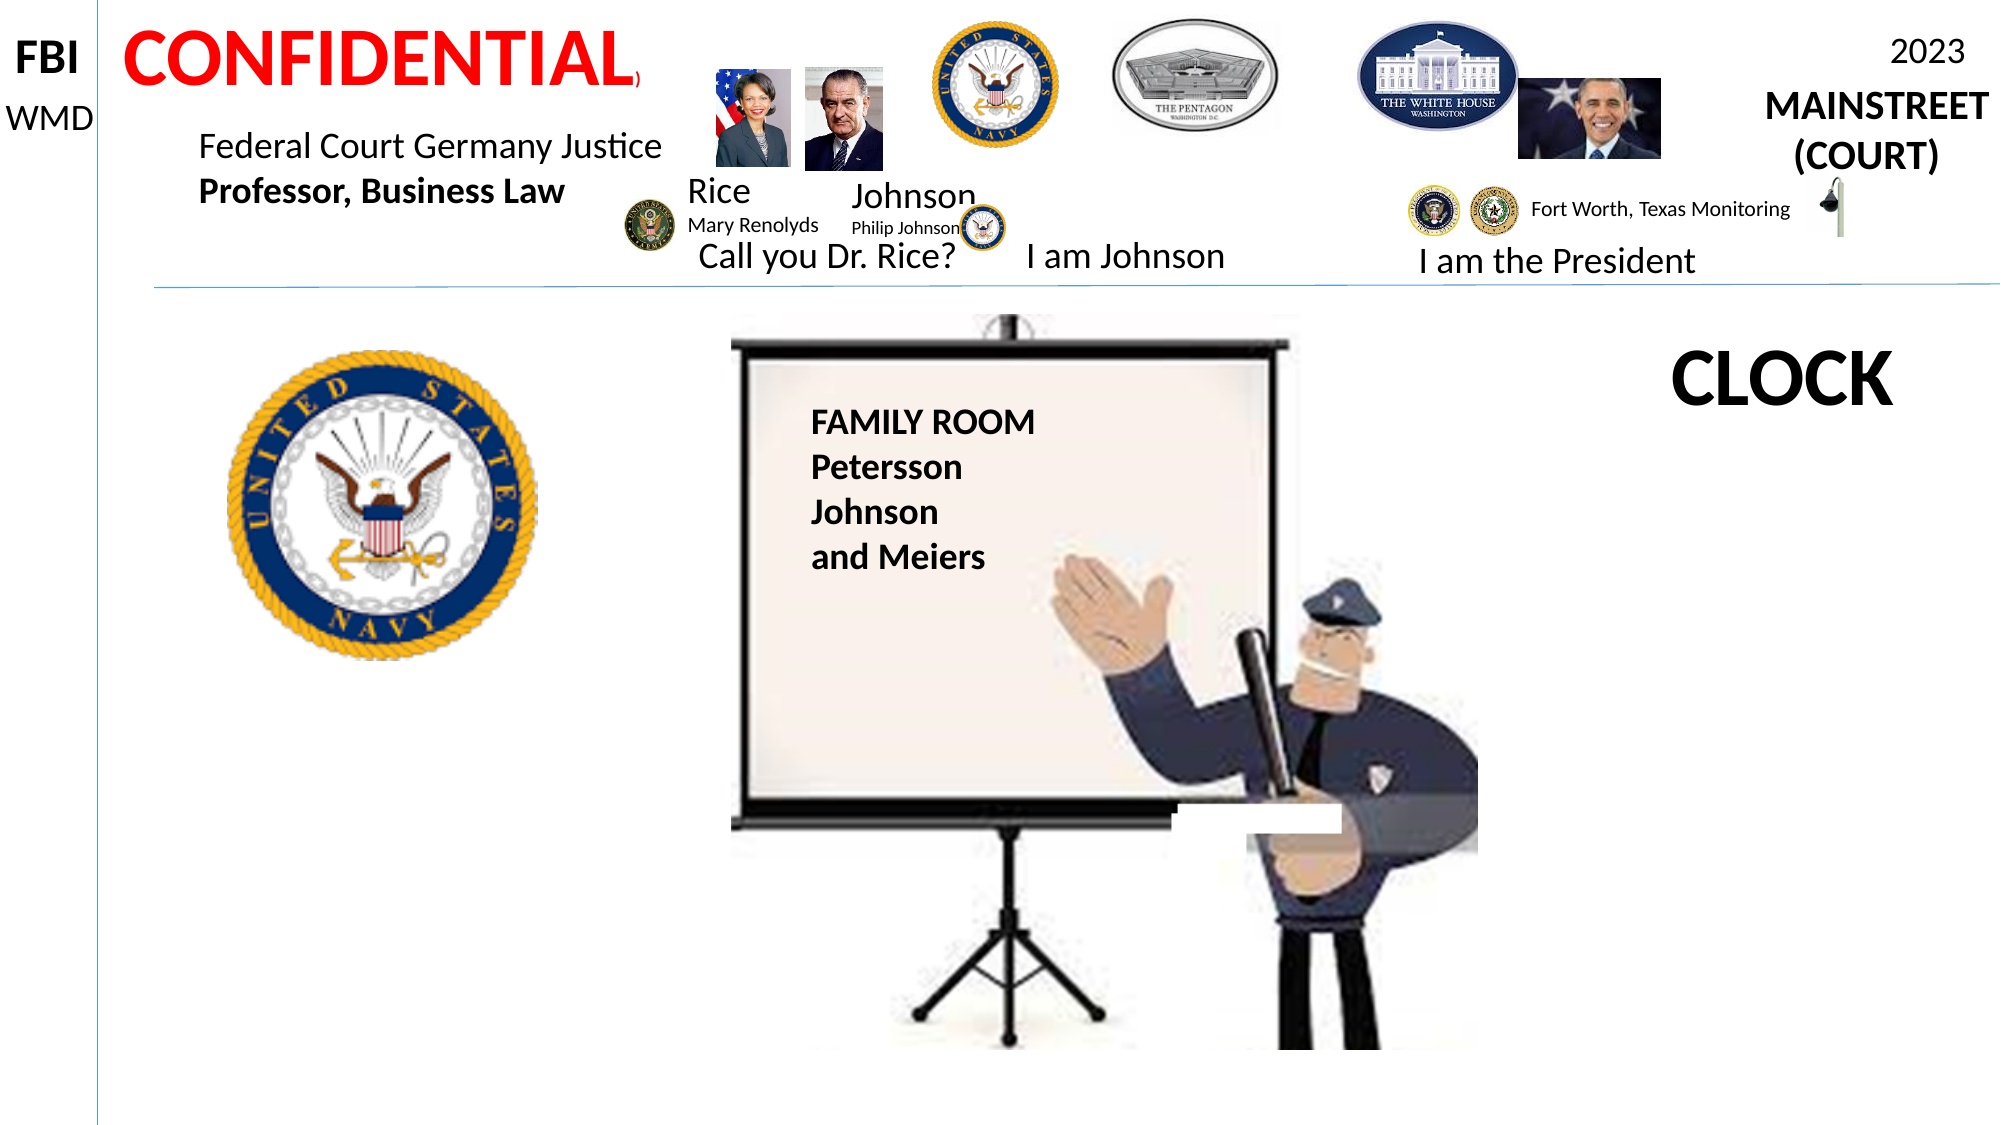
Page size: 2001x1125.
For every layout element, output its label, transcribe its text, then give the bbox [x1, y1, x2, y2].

text_box CLOCK [1656, 315, 1910, 430]
picture [227, 350, 538, 661]
text_box I am the President [1403, 228, 1712, 283]
text_box 2023 [1875, 18, 1981, 79]
picture [1080, 14, 1309, 141]
text_box WMD [98, 85, 109, 146]
text_box MAINSTREET (COURT) [1749, 70, 2000, 186]
picture [716, 69, 791, 167]
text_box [154, 283, 2000, 288]
picture [931, 21, 1059, 148]
text_box Federal Court Germany Justice Professor, Business Law [184, 113, 679, 219]
picture [959, 204, 1006, 251]
text_box I am Johnson [1011, 223, 1242, 283]
picture [624, 199, 675, 251]
text_box WMD [0, 85, 97, 146]
picture [805, 67, 883, 171]
text_box Johnson Philip Johnson [836, 163, 993, 246]
picture [1469, 185, 1519, 236]
picture [731, 314, 1478, 1050]
text_box FBI [0, 16, 95, 85]
text_box Call you Dr. Rice? [684, 224, 973, 283]
text_box Rice Mary Renolyds [675, 158, 834, 245]
picture [1352, 16, 1661, 159]
picture [1807, 171, 1854, 237]
text_box CONFIDENTIAL) [108, 0, 656, 110]
picture [1408, 185, 1460, 236]
text_box Fort Worth, Texas Monitoring [1519, 186, 1806, 228]
